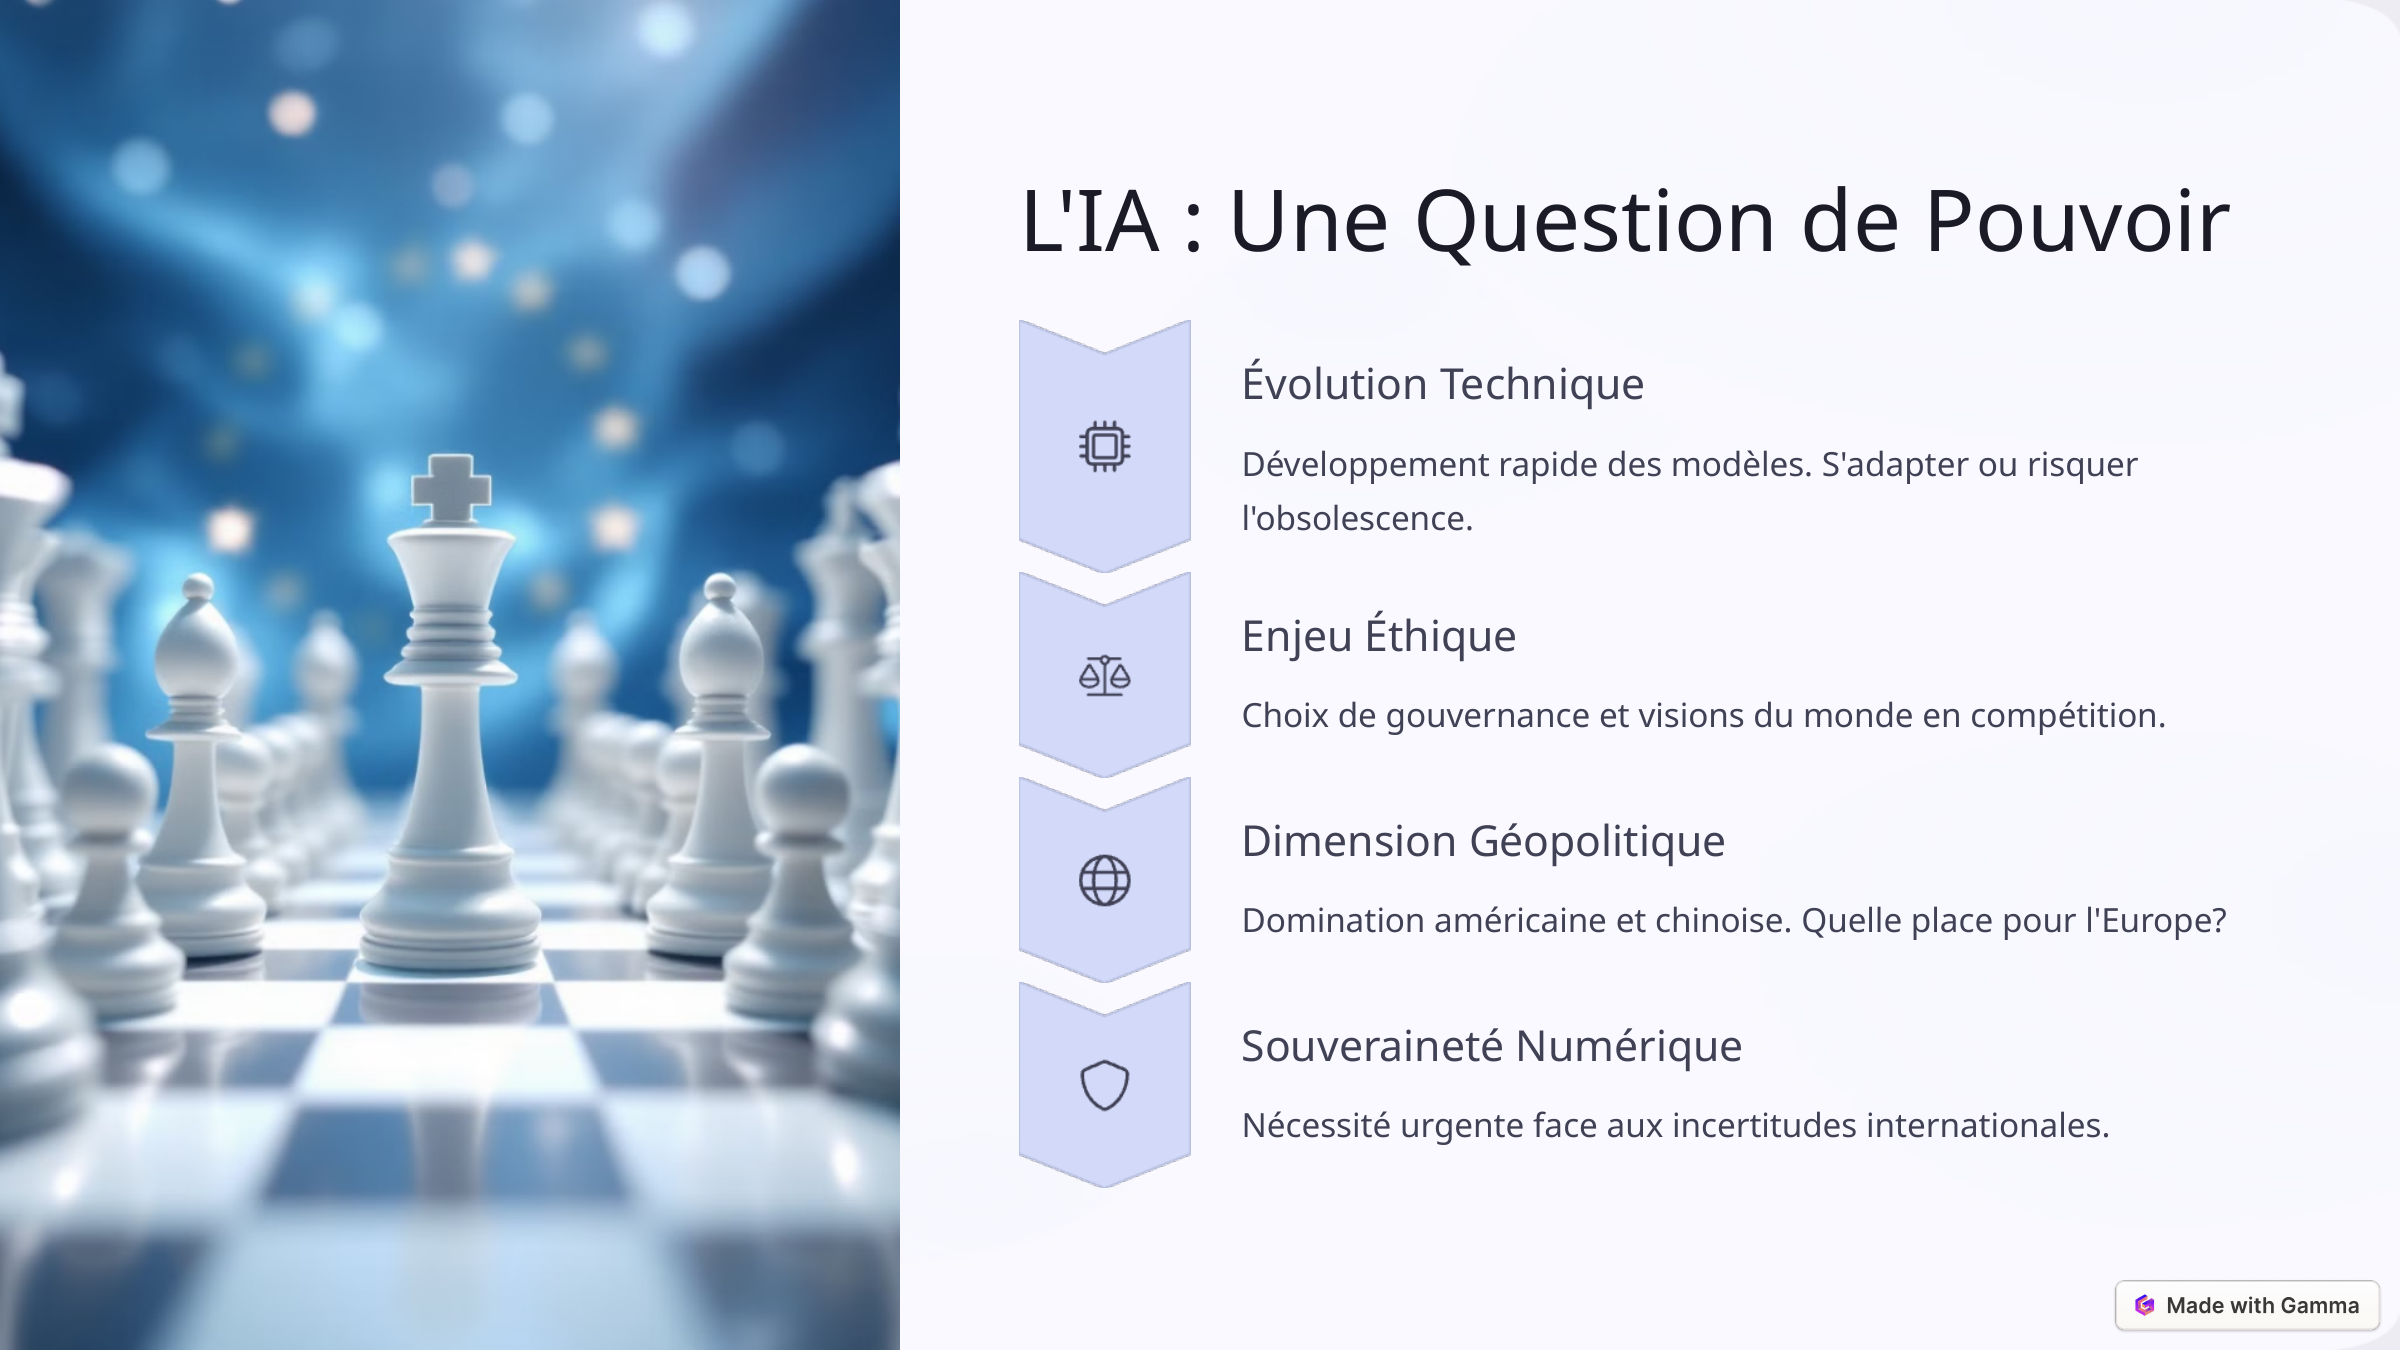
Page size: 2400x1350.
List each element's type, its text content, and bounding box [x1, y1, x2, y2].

text_box Domination américaine et chinoise. Quelle place pour l'Europe? [1241, 885, 2281, 940]
text_box Choix de gouvernance et visions du monde en compétition. [1241, 680, 2281, 735]
text_box Nécessité urgente face aux incertitudes internationales. [1241, 1090, 2281, 1146]
picture [0, 0, 900, 1350]
text_box Dimension Géopolitique [1241, 811, 1728, 865]
text_box Souveraineté Numérique [1241, 1016, 1742, 1070]
text_box Développement rapide des modèles. S'adapter ou risquer l'obsolescence. [1241, 428, 2281, 538]
text_box Évolution Technique [1241, 354, 1670, 409]
text_box L'IA : Une Question de Pouvoir [1019, 162, 2237, 270]
picture [2106, 1271, 2389, 1339]
text_box Enjeu Éthique [1241, 606, 1670, 660]
picture [1019, 320, 1191, 1188]
